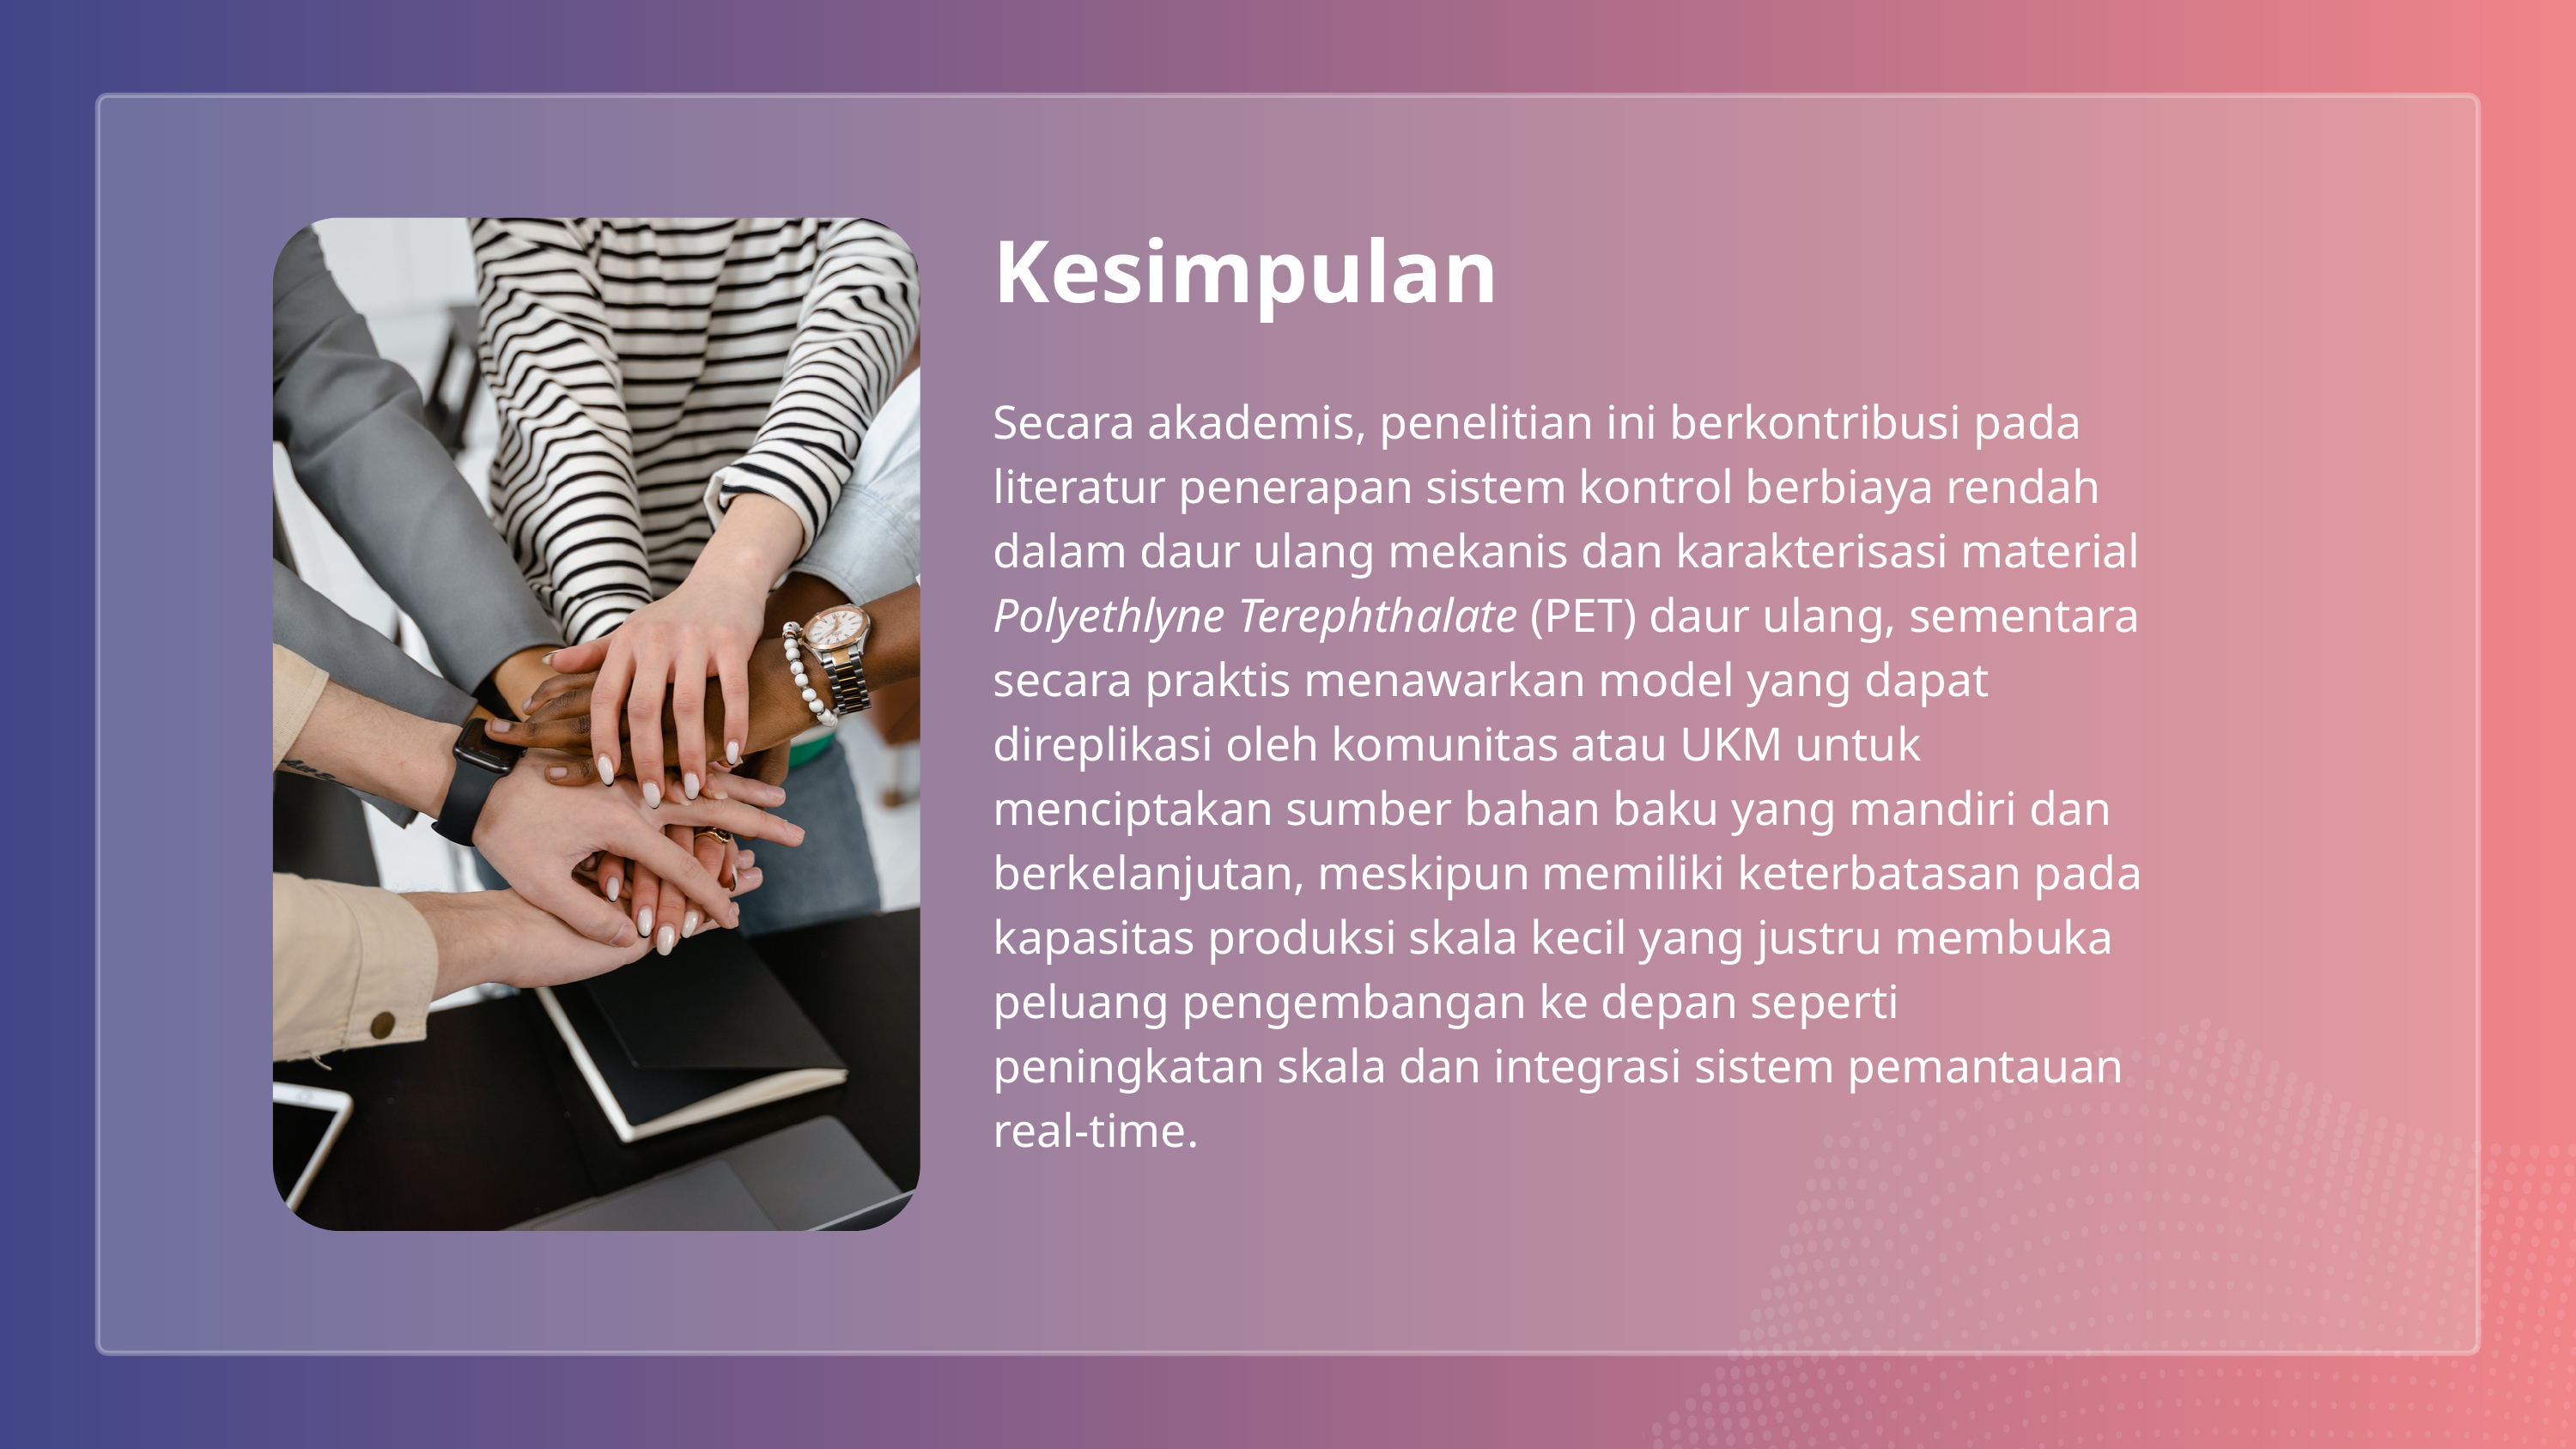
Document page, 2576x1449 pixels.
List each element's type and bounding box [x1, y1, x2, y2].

text_box [97, 94, 2479, 1354]
text_box [1621, 909, 2576, 1449]
text_box [272, 217, 920, 1232]
